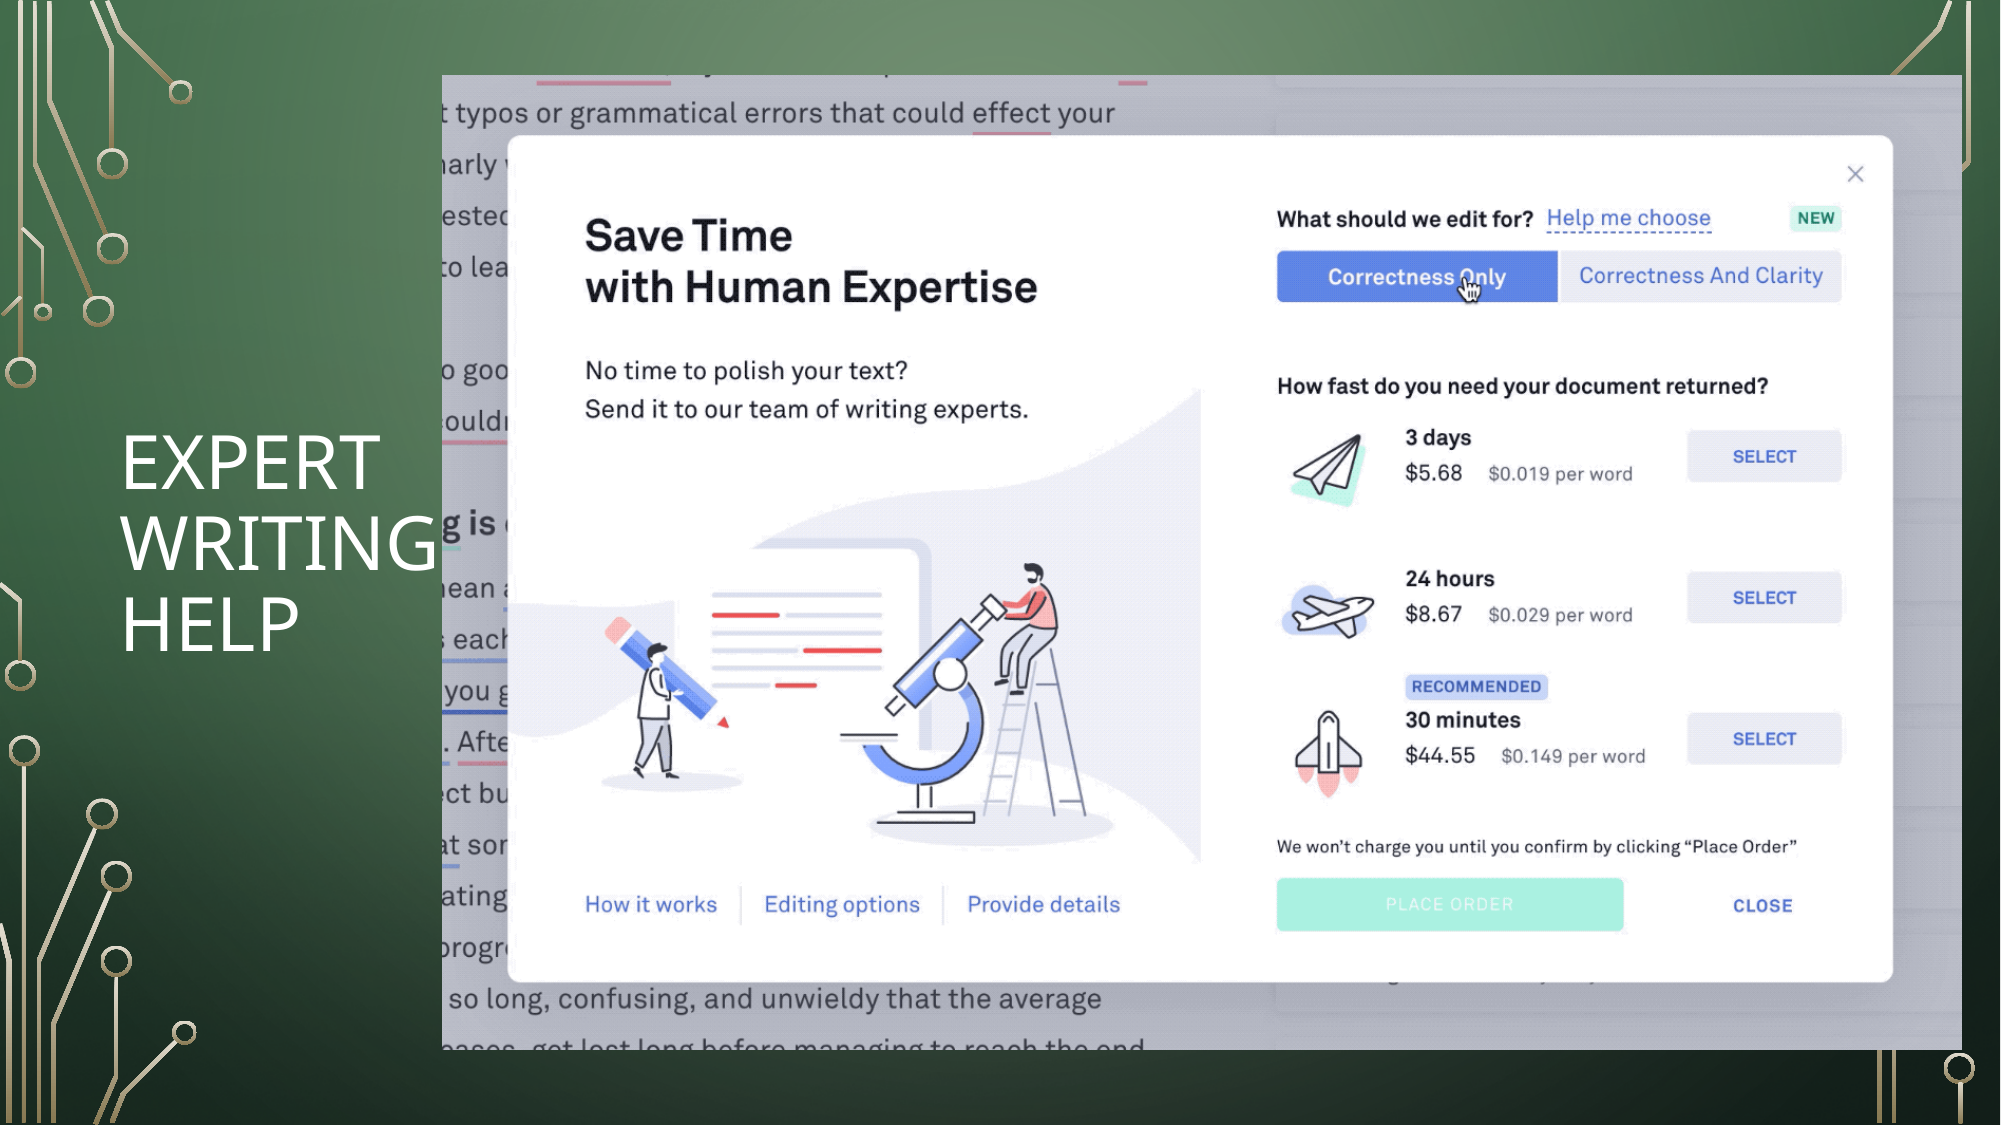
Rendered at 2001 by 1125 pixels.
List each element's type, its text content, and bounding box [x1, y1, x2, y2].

picture [441, 75, 1963, 1050]
title Expert Writing Help [104, 356, 441, 736]
